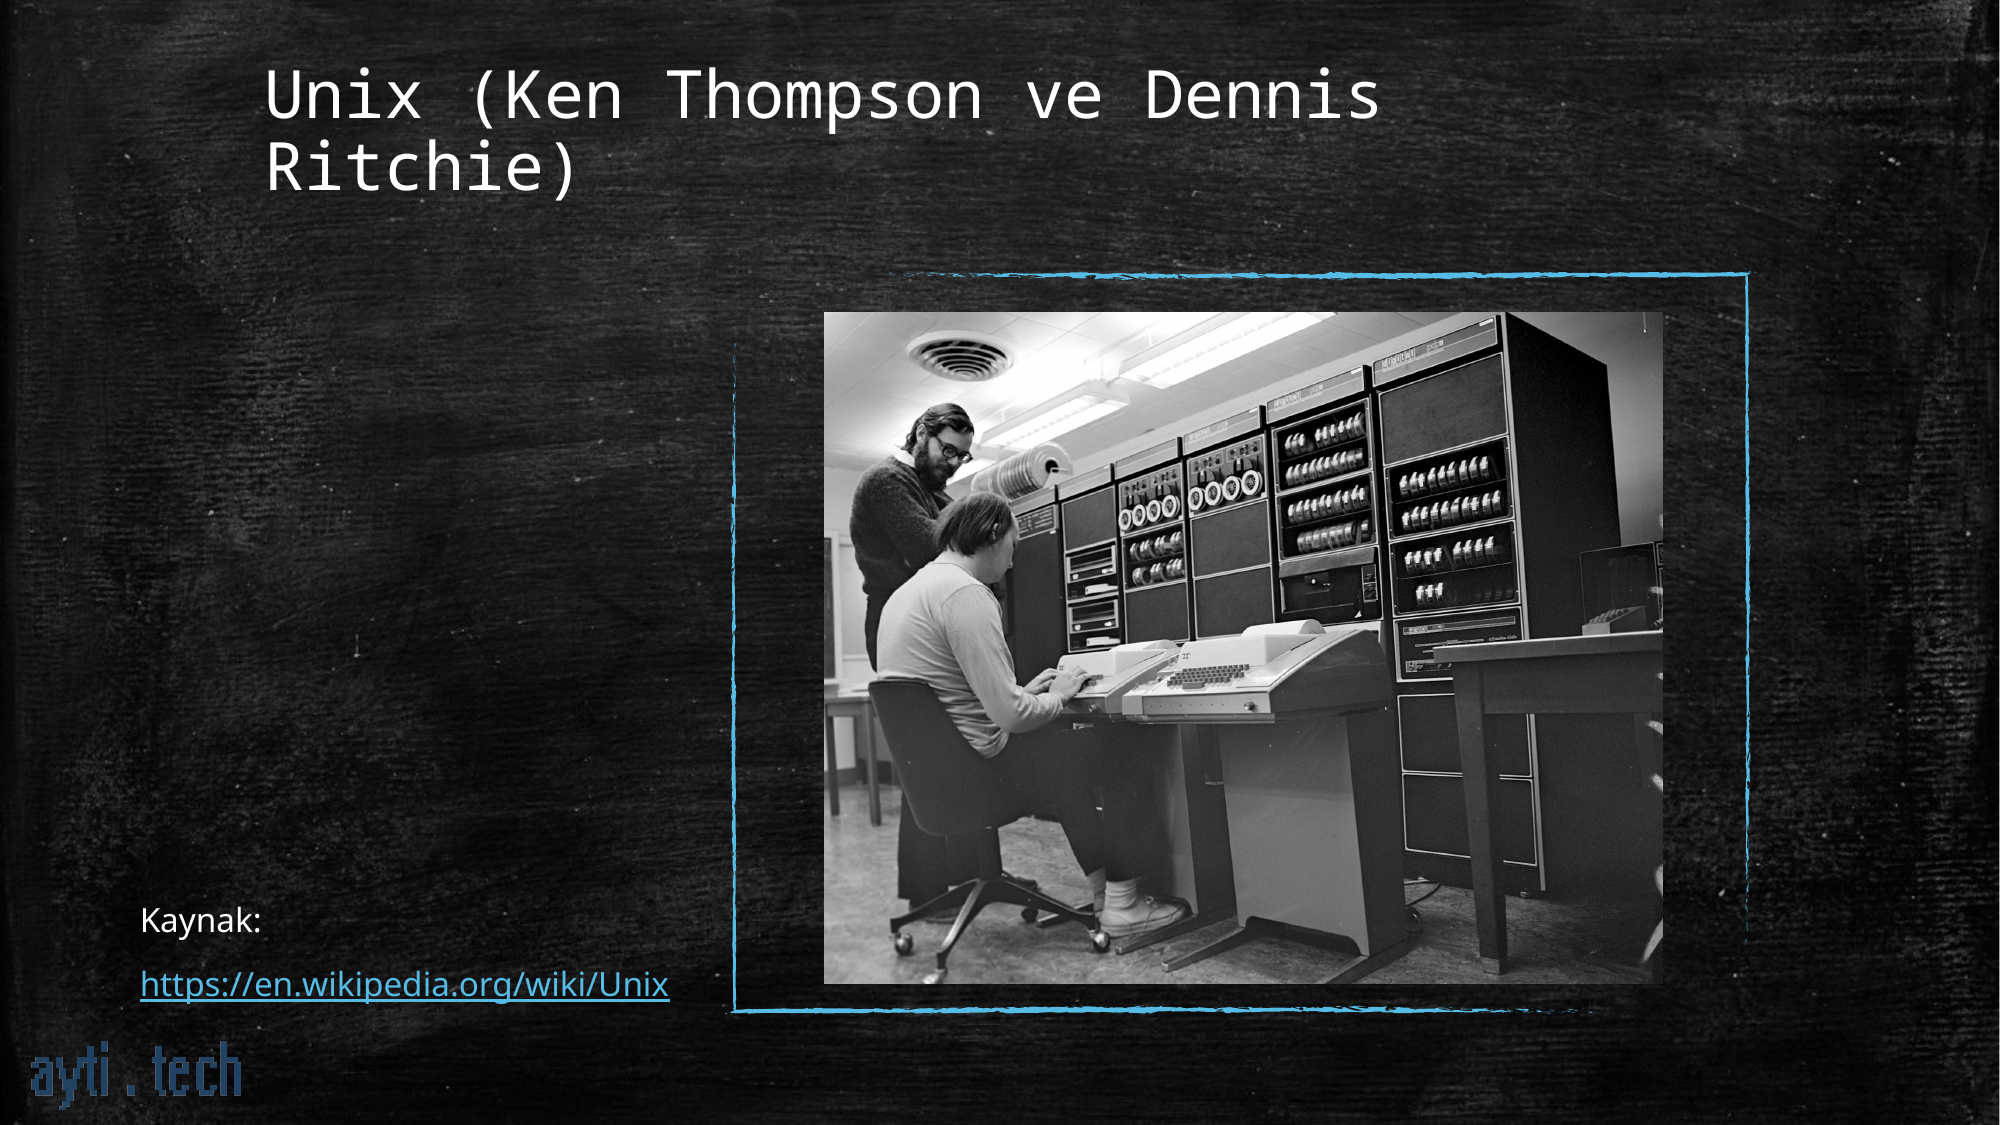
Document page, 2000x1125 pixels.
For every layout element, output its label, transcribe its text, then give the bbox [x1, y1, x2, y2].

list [824, 312, 1663, 984]
picture [24, 1035, 250, 1113]
title Unix (Ken Thompson ve Dennis Ritchie) [249, 45, 1750, 213]
list Kaynak: https://en.wikipedia.org/wiki/Unix [124, 562, 700, 1013]
